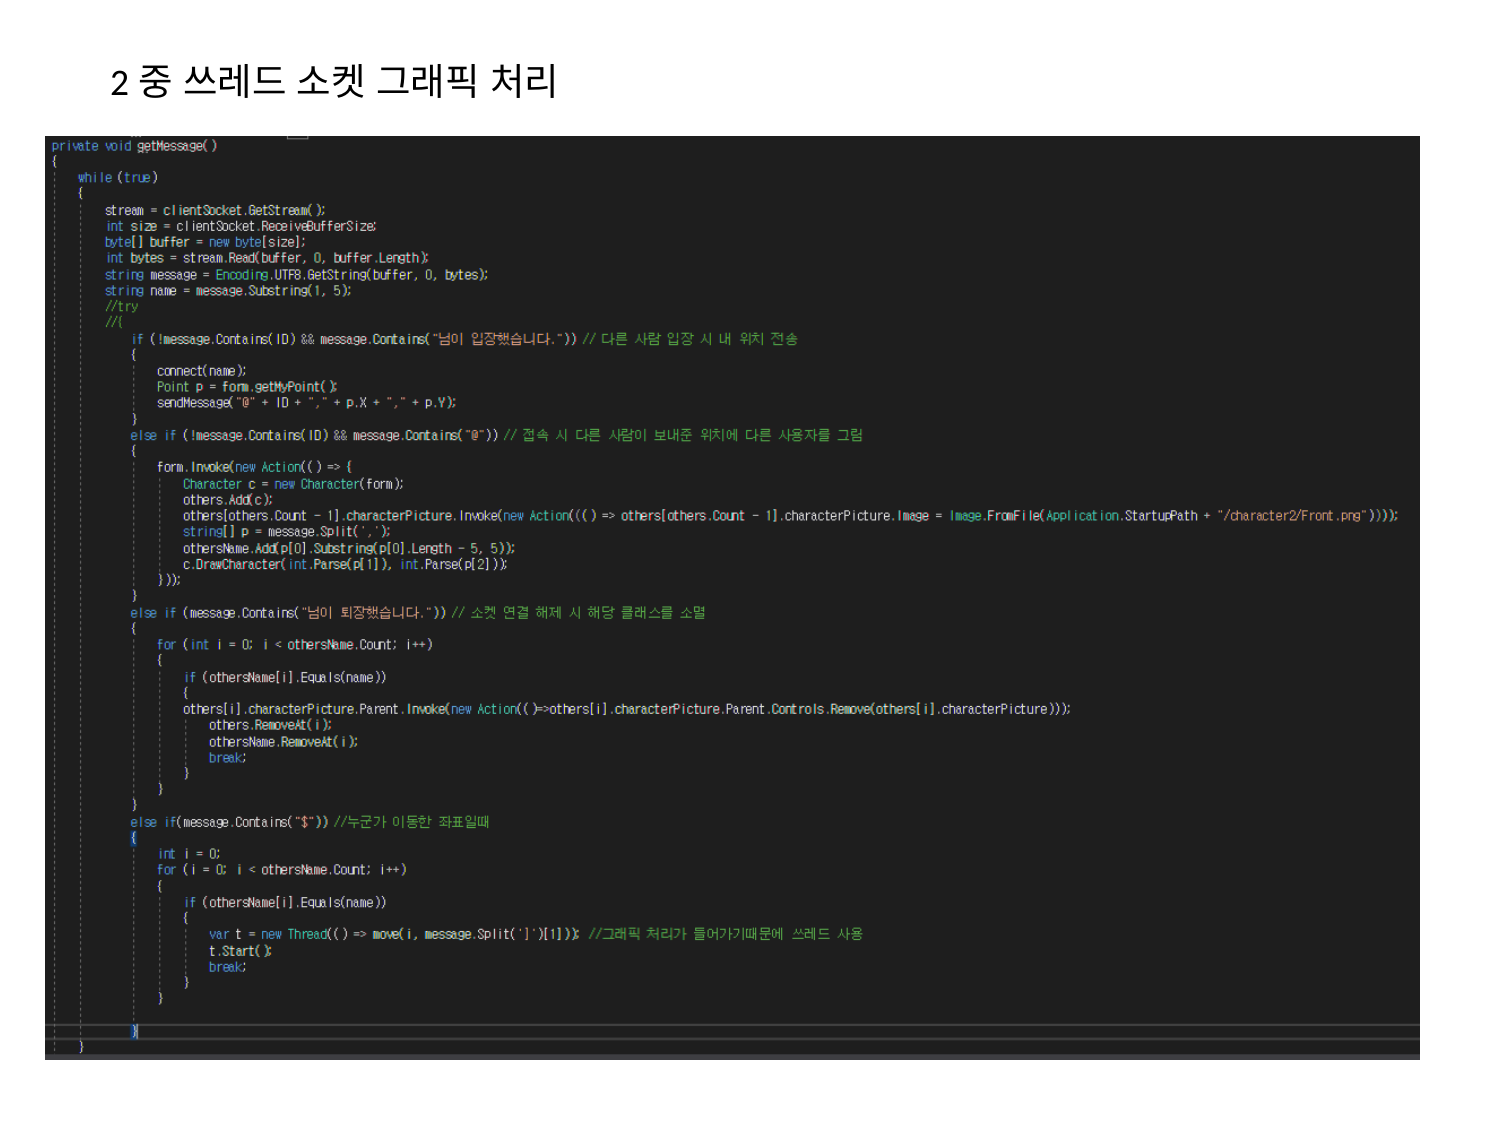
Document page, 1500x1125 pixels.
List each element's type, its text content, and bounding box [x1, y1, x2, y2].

text_box 2중 쓰레드 소켓 그래픽 처리 [95, 50, 789, 111]
picture [45, 136, 1420, 1060]
